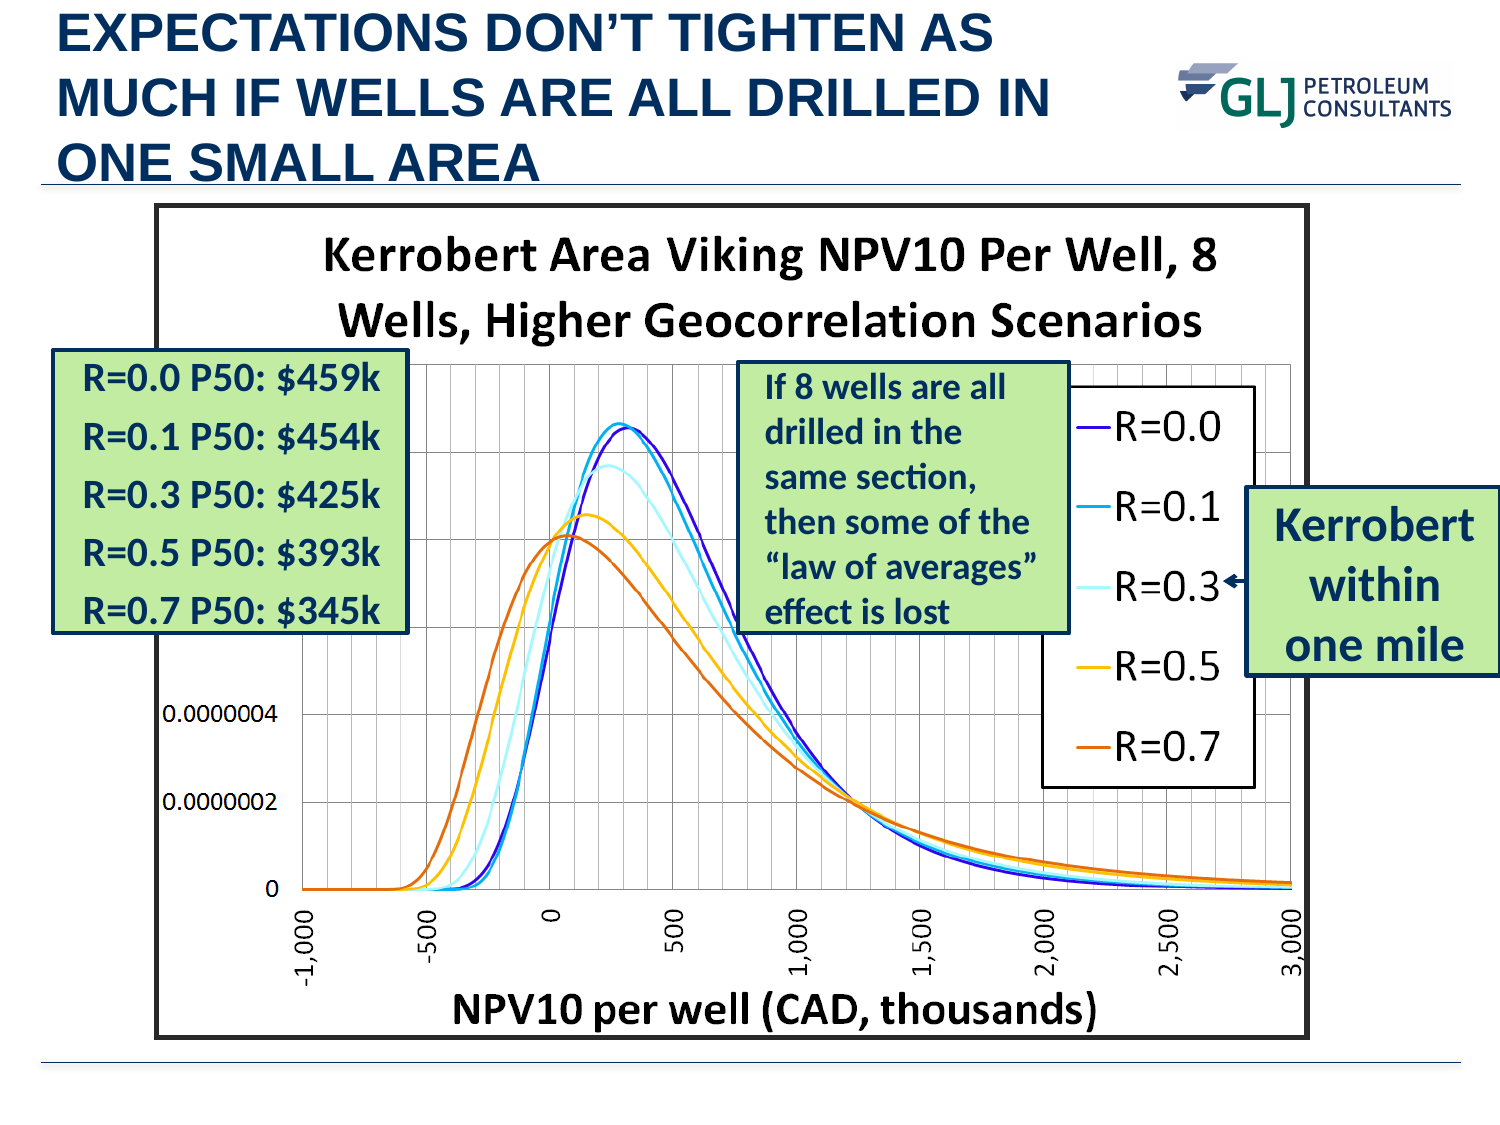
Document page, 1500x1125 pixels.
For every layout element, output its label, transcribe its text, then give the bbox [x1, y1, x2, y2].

picture [159, 207, 1305, 1036]
text_box R=0.0 P50: $459k R=0.1 P50: $454k R=0.3 P50: $425k R=0.5 P50: $393k R=0.7 P50: $345k [51, 348, 154, 635]
picture [1175, 61, 1454, 130]
text_box Kerrobert within one mile [1309, 485, 1500, 678]
title Expectations don’t tighten as much if wells are all drilled in one small area [41, 29, 1144, 160]
